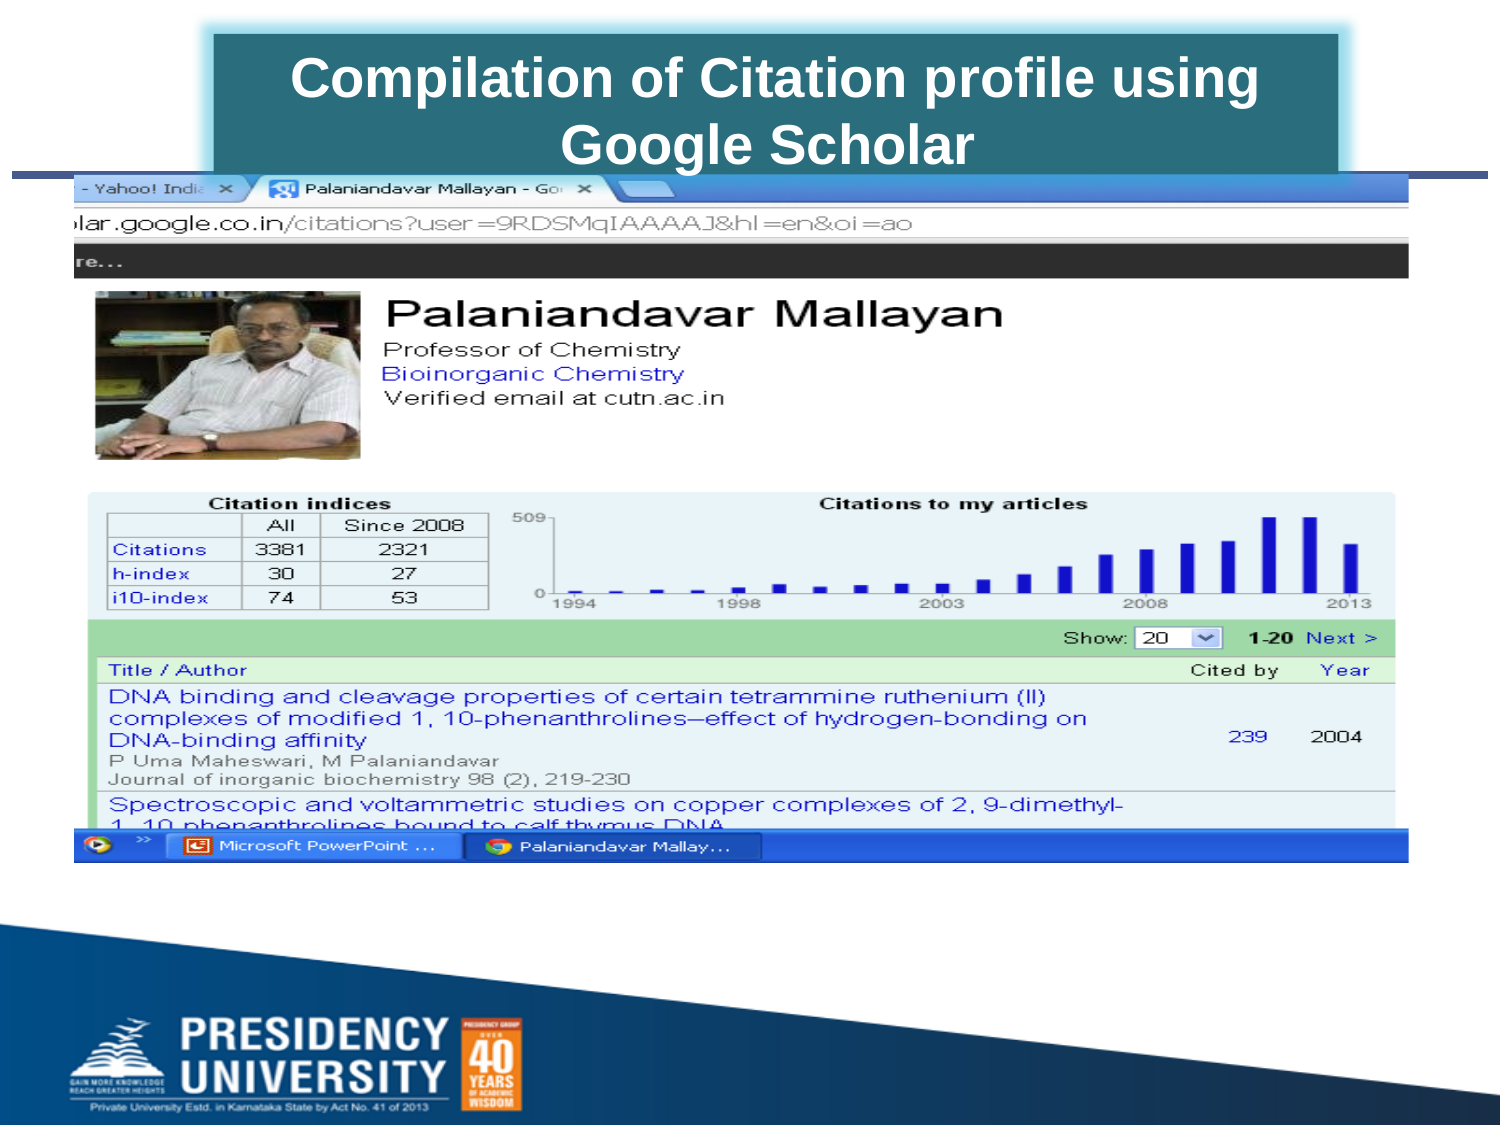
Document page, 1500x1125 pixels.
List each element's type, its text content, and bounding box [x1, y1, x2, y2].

picture [0, 921, 1500, 1125]
text_box Compilation of Citation profile using Google Scholar [213, 33, 1339, 172]
picture [73, 174, 1409, 863]
